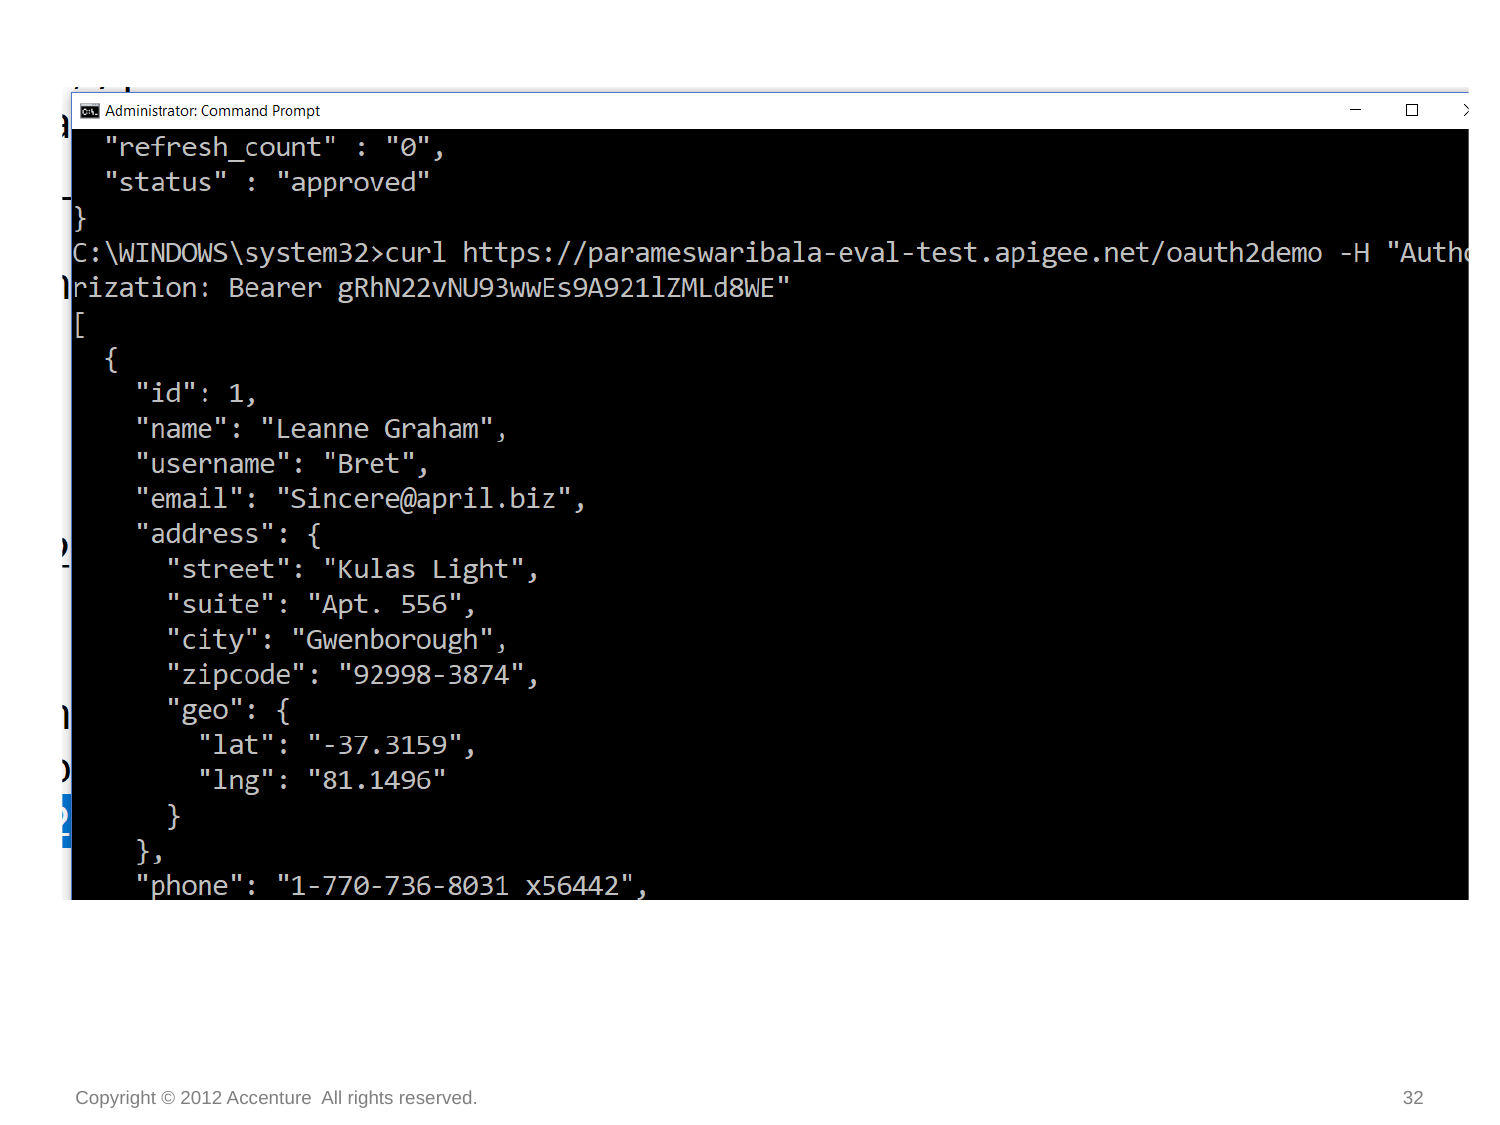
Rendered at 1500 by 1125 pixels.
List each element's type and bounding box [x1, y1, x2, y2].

picture [62, 87, 1469, 901]
